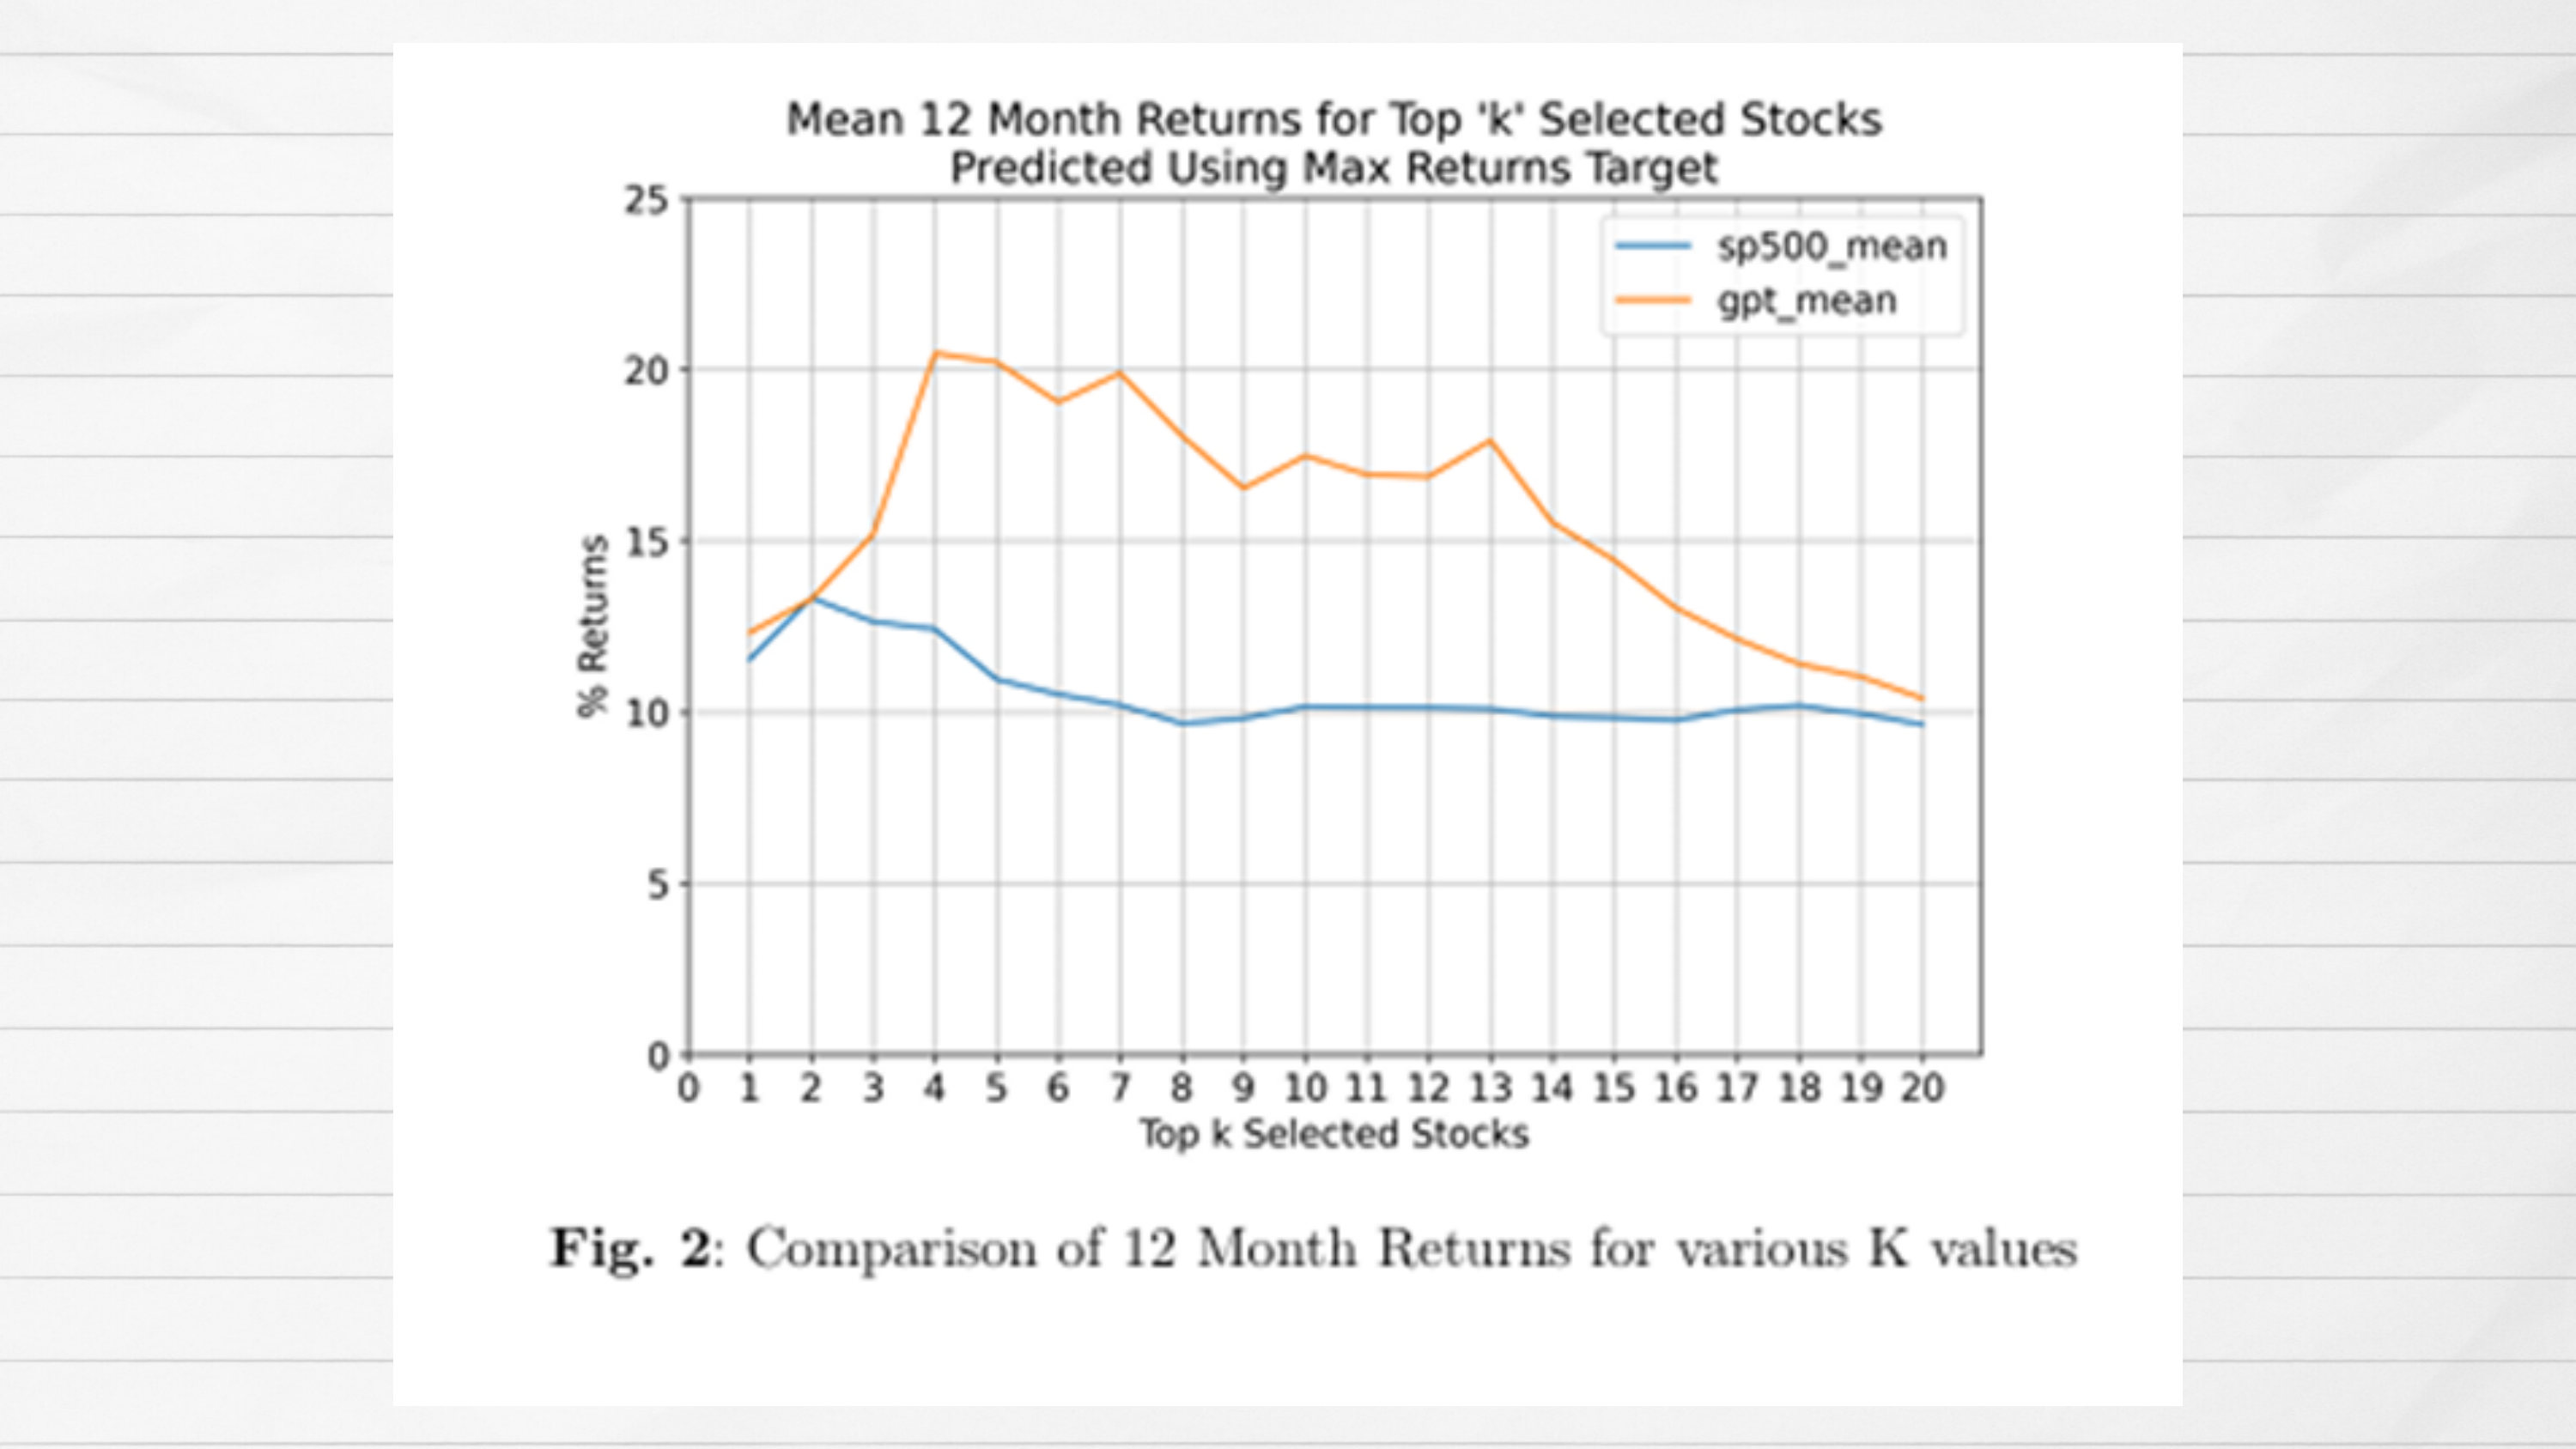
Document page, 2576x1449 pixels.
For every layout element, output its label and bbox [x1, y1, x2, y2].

text_box [0, 0, 2576, 1449]
text_box [393, 43, 2183, 1406]
